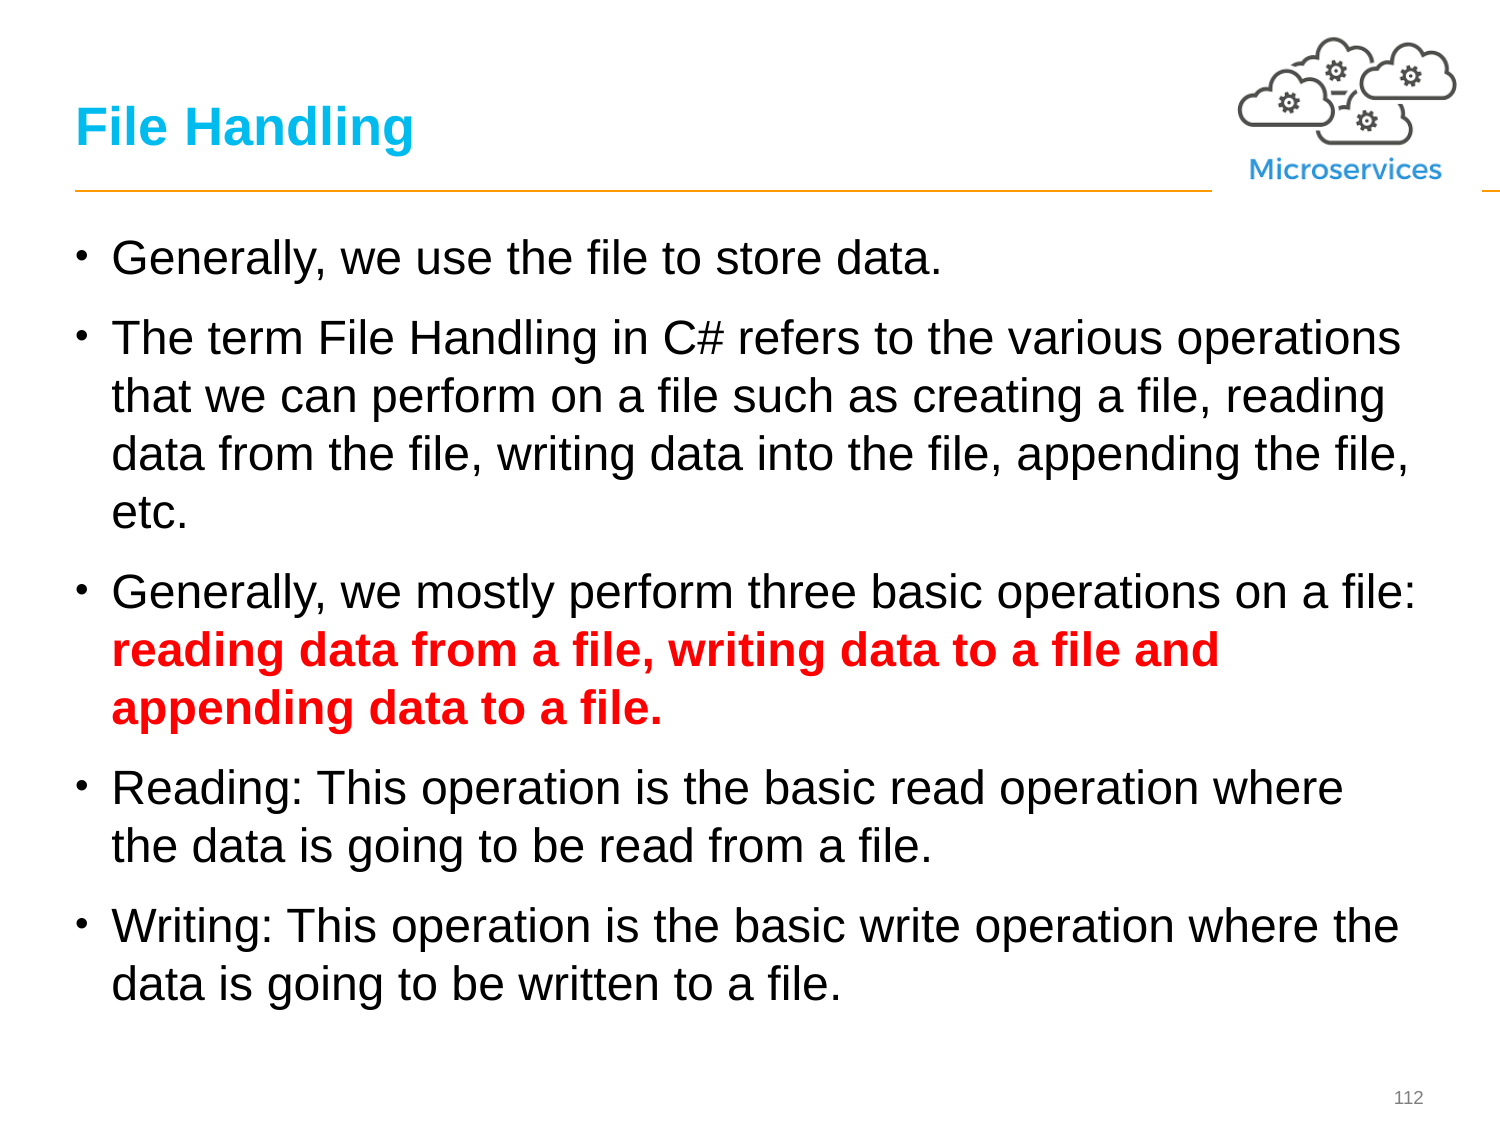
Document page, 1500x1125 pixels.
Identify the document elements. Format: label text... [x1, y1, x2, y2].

picture [1212, 1, 1482, 203]
list Generally, we use the file to store data. The term File Handling in C# refers to the various operations that we can perform on a file such as creating a file, reading data from the file, writing data into the file, appending the file, etc. Generally, we mostly perform three basic operations on a file: reading data from a file, writing data to a file and appending data to a file. Reading: This operation is the basic read operation where the data is going to be read from a file. Writing: This operation is the basic write operation where the data is going to be written to a file. [75, 226, 1425, 1018]
title File Handling [75, 27, 1422, 157]
